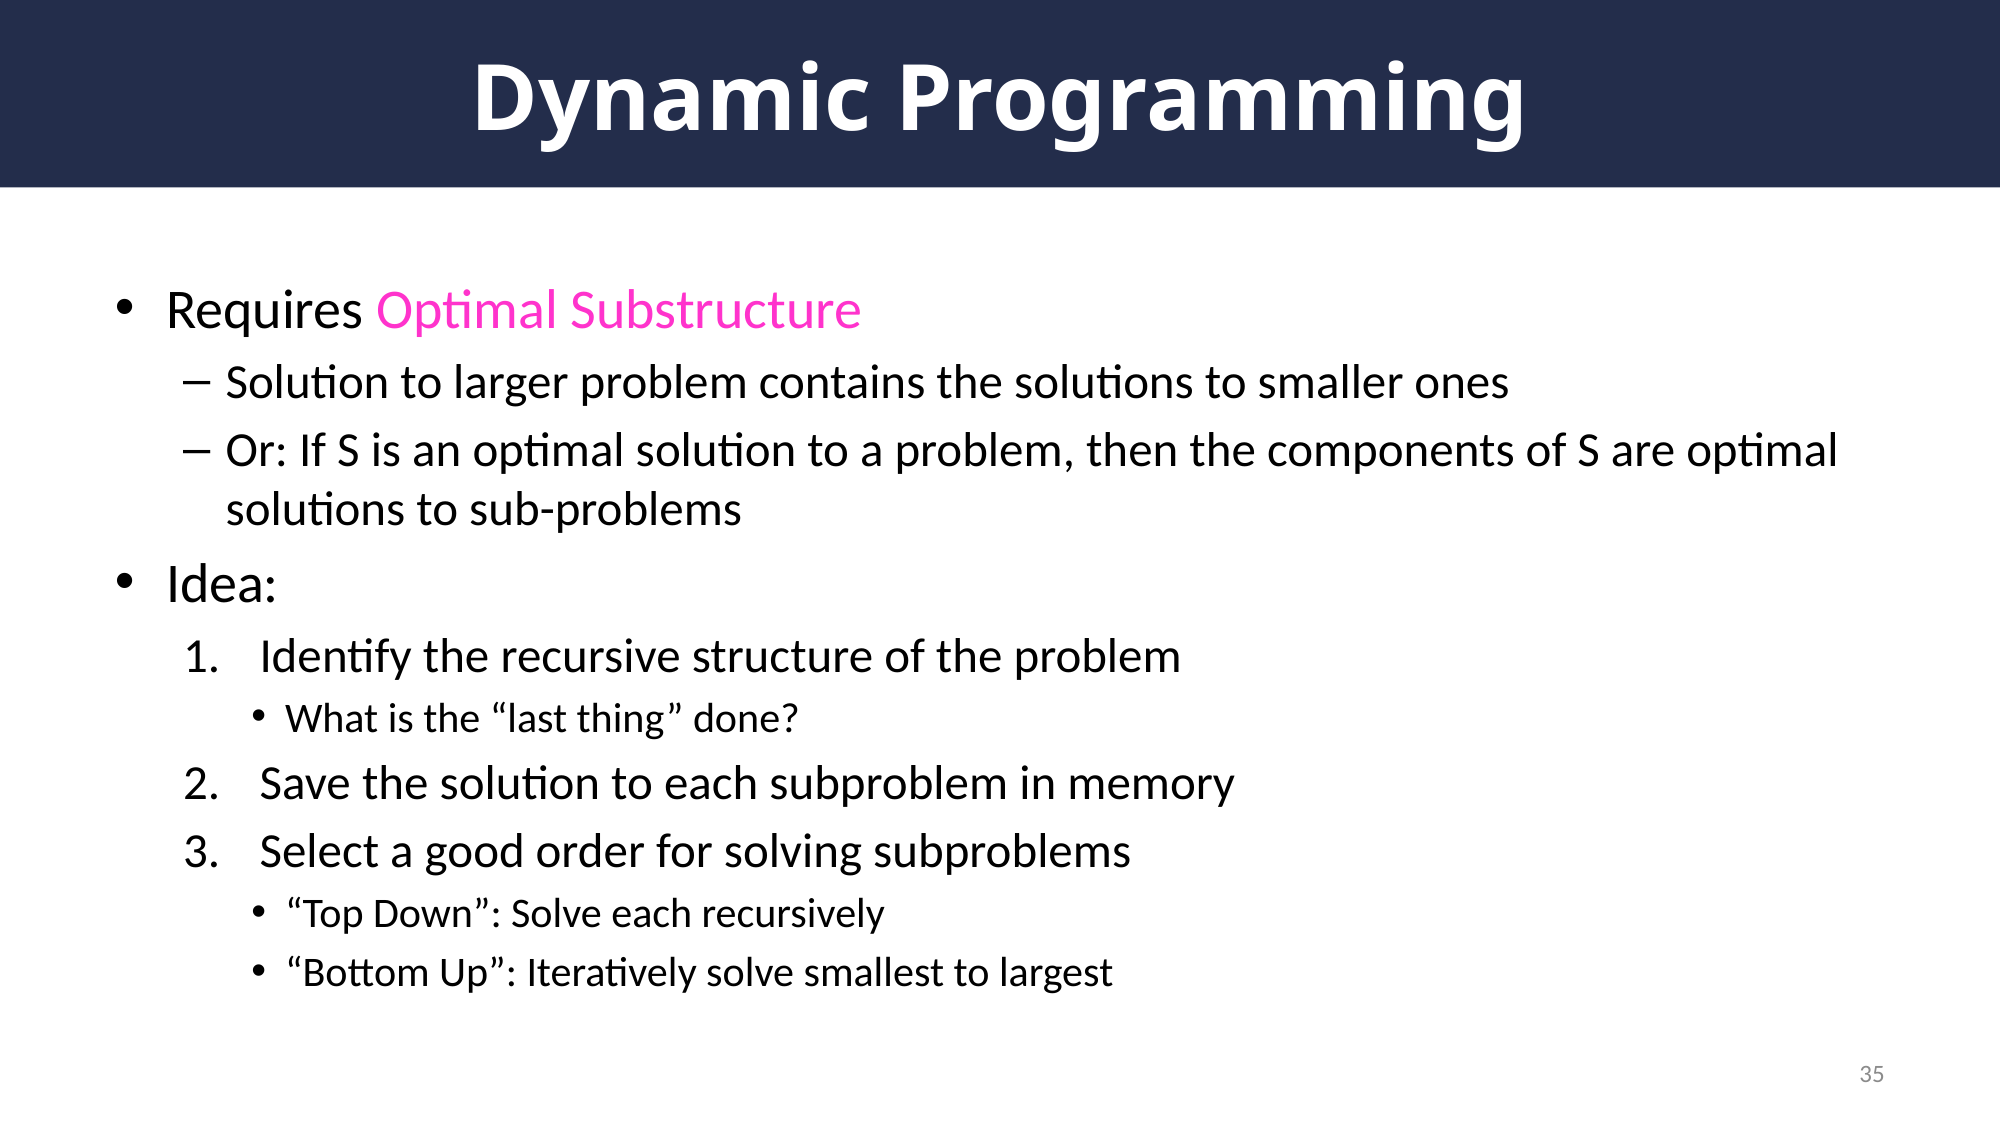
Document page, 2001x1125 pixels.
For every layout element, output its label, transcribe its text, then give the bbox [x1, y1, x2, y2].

slide_number 35 [1433, 1042, 1900, 1103]
list Requires Optimal Substructure Solution to larger problem contains the solutions to smaller ones Or: If S is an optimal solution to a problem, then the components of S are optimal solutions to sub-problems Idea: Identify the recursive structure of the problem What is the “last thing” done? Save the solution to each subproblem in memory Select a good order for solving subproblems “Top Down”: Solve each recursively “Bottom Up”: Iteratively solve smallest to largest [99, 262, 1900, 1005]
title Dynamic Programming [99, 24, 1900, 163]
